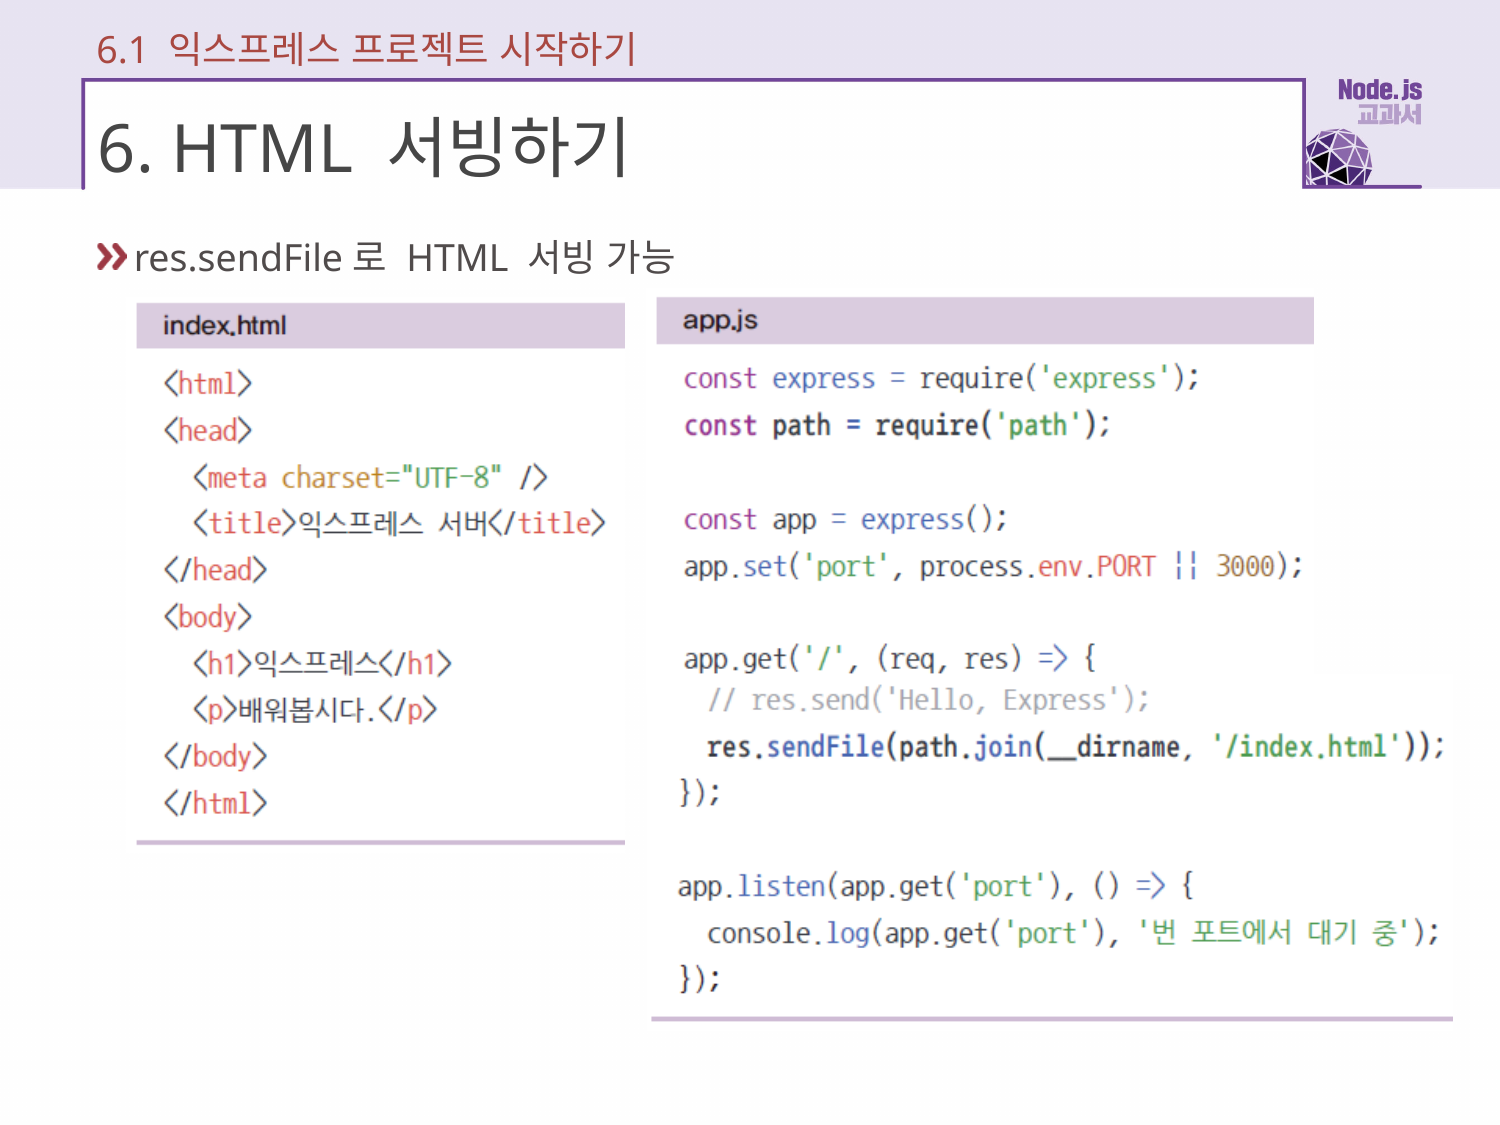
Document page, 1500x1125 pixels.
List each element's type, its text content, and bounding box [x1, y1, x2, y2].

text_box 6.1 익스프레스 프로젝트 시작하기 [81, 14, 807, 62]
list res.sendFile로 HTML 서빙 가능 [81, 222, 1412, 1037]
picture [0, 0, 1500, 1125]
title 6. HTML 서빙하기 [82, 61, 1413, 193]
